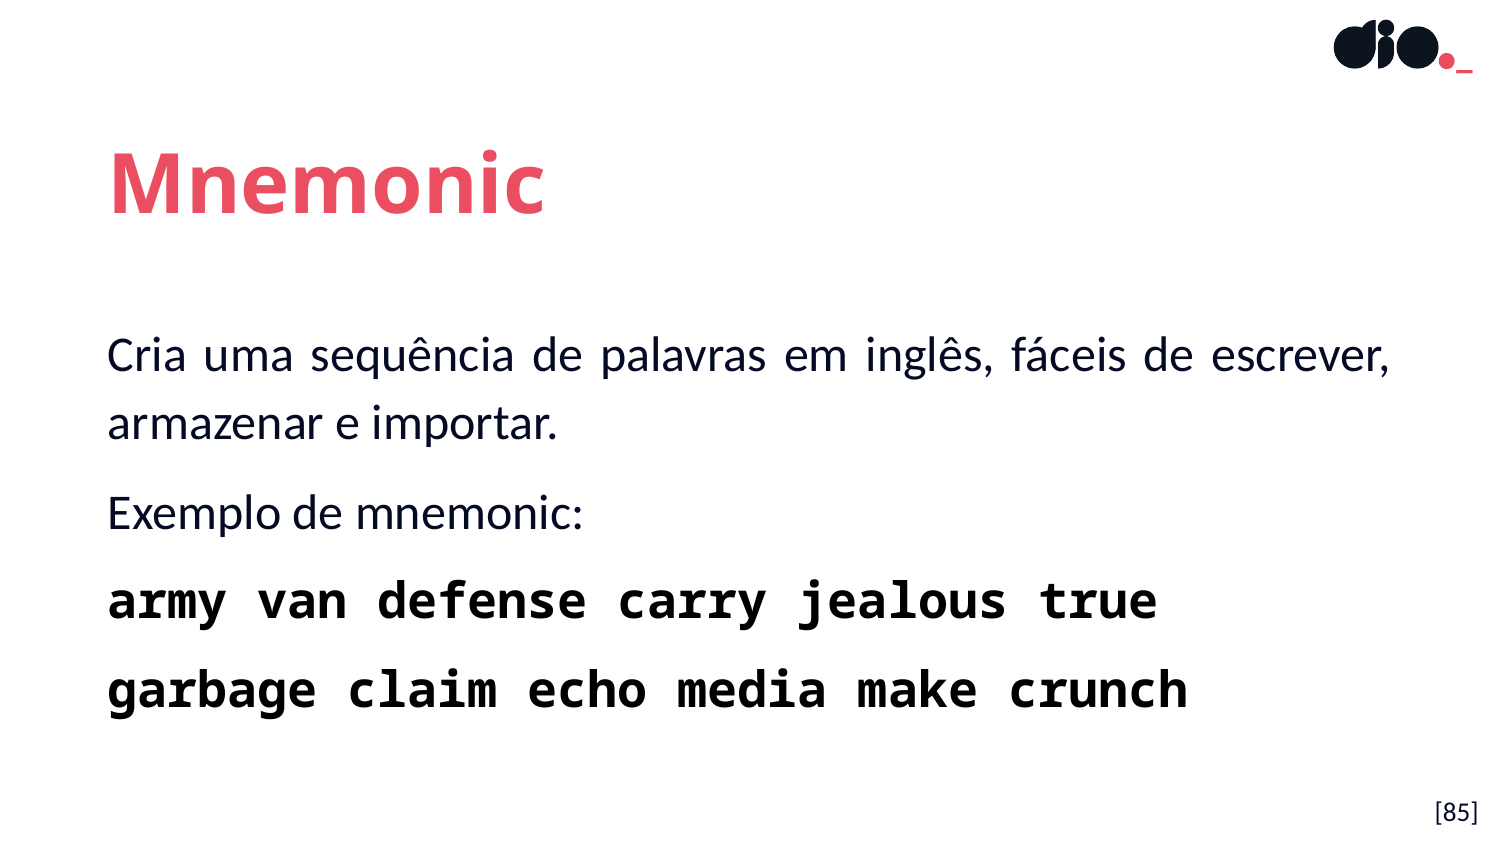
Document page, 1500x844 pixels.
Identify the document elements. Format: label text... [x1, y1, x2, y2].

text_box Mnemonic [92, 104, 1408, 243]
slide_number [85] [1403, 779, 1494, 844]
picture [1333, 19, 1473, 74]
text_box Cria uma sequência de palavras em inglês, fáceis de escrever, armazenar e importar. Exemplo de mnemonic: army van defense carry jealous true garbage claim echo media make crunch [92, 243, 1408, 789]
